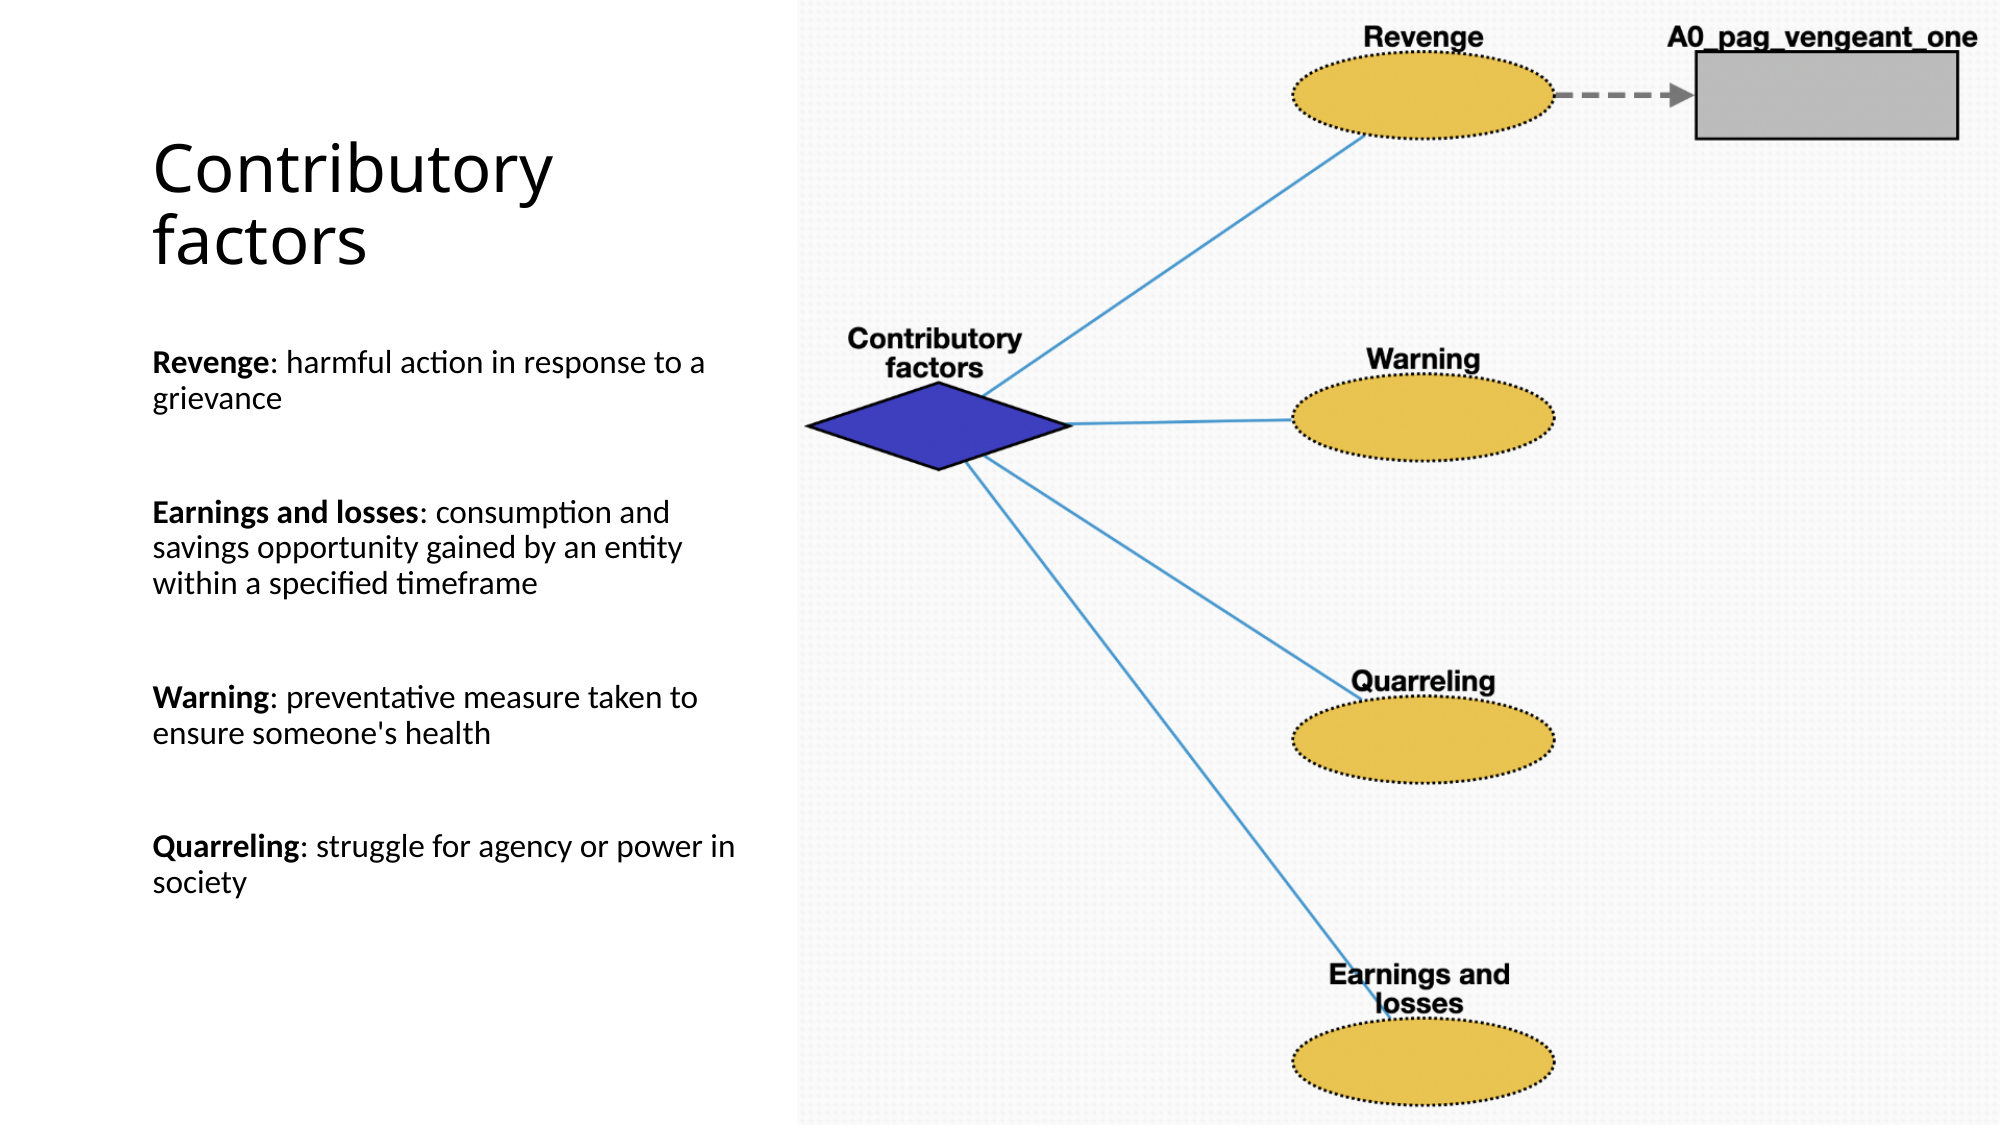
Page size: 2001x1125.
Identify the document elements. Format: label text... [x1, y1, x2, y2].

list Revenge: harmful action in response to a grievance Earnings and losses: consumption and savings opportunity gained by an entity within a specified timeframe Warning: preventative measure taken to ensure someone's health Quarreling: struggle for agency or power in society [137, 337, 783, 963]
title Contributory factors [137, 128, 783, 287]
picture [797, 0, 2000, 1125]
